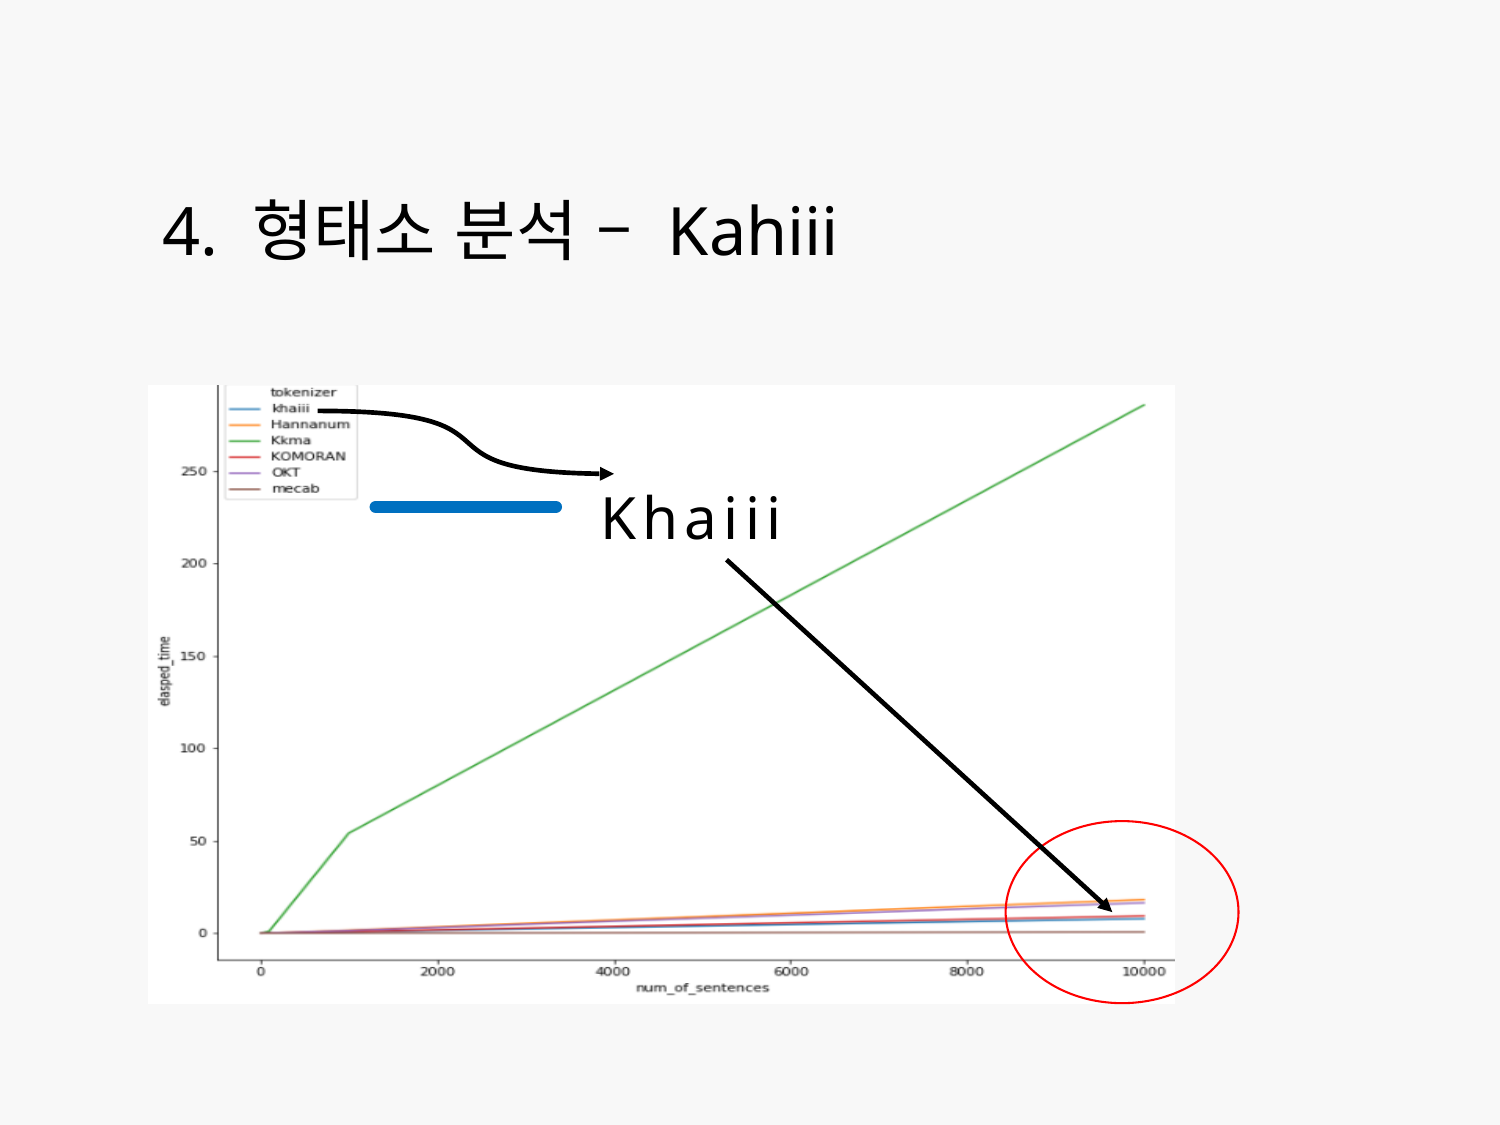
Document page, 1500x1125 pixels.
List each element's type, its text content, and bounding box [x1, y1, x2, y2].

title 4. 형태소 분석 – Kahiii [147, 188, 1498, 281]
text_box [147, 385, 1239, 1004]
